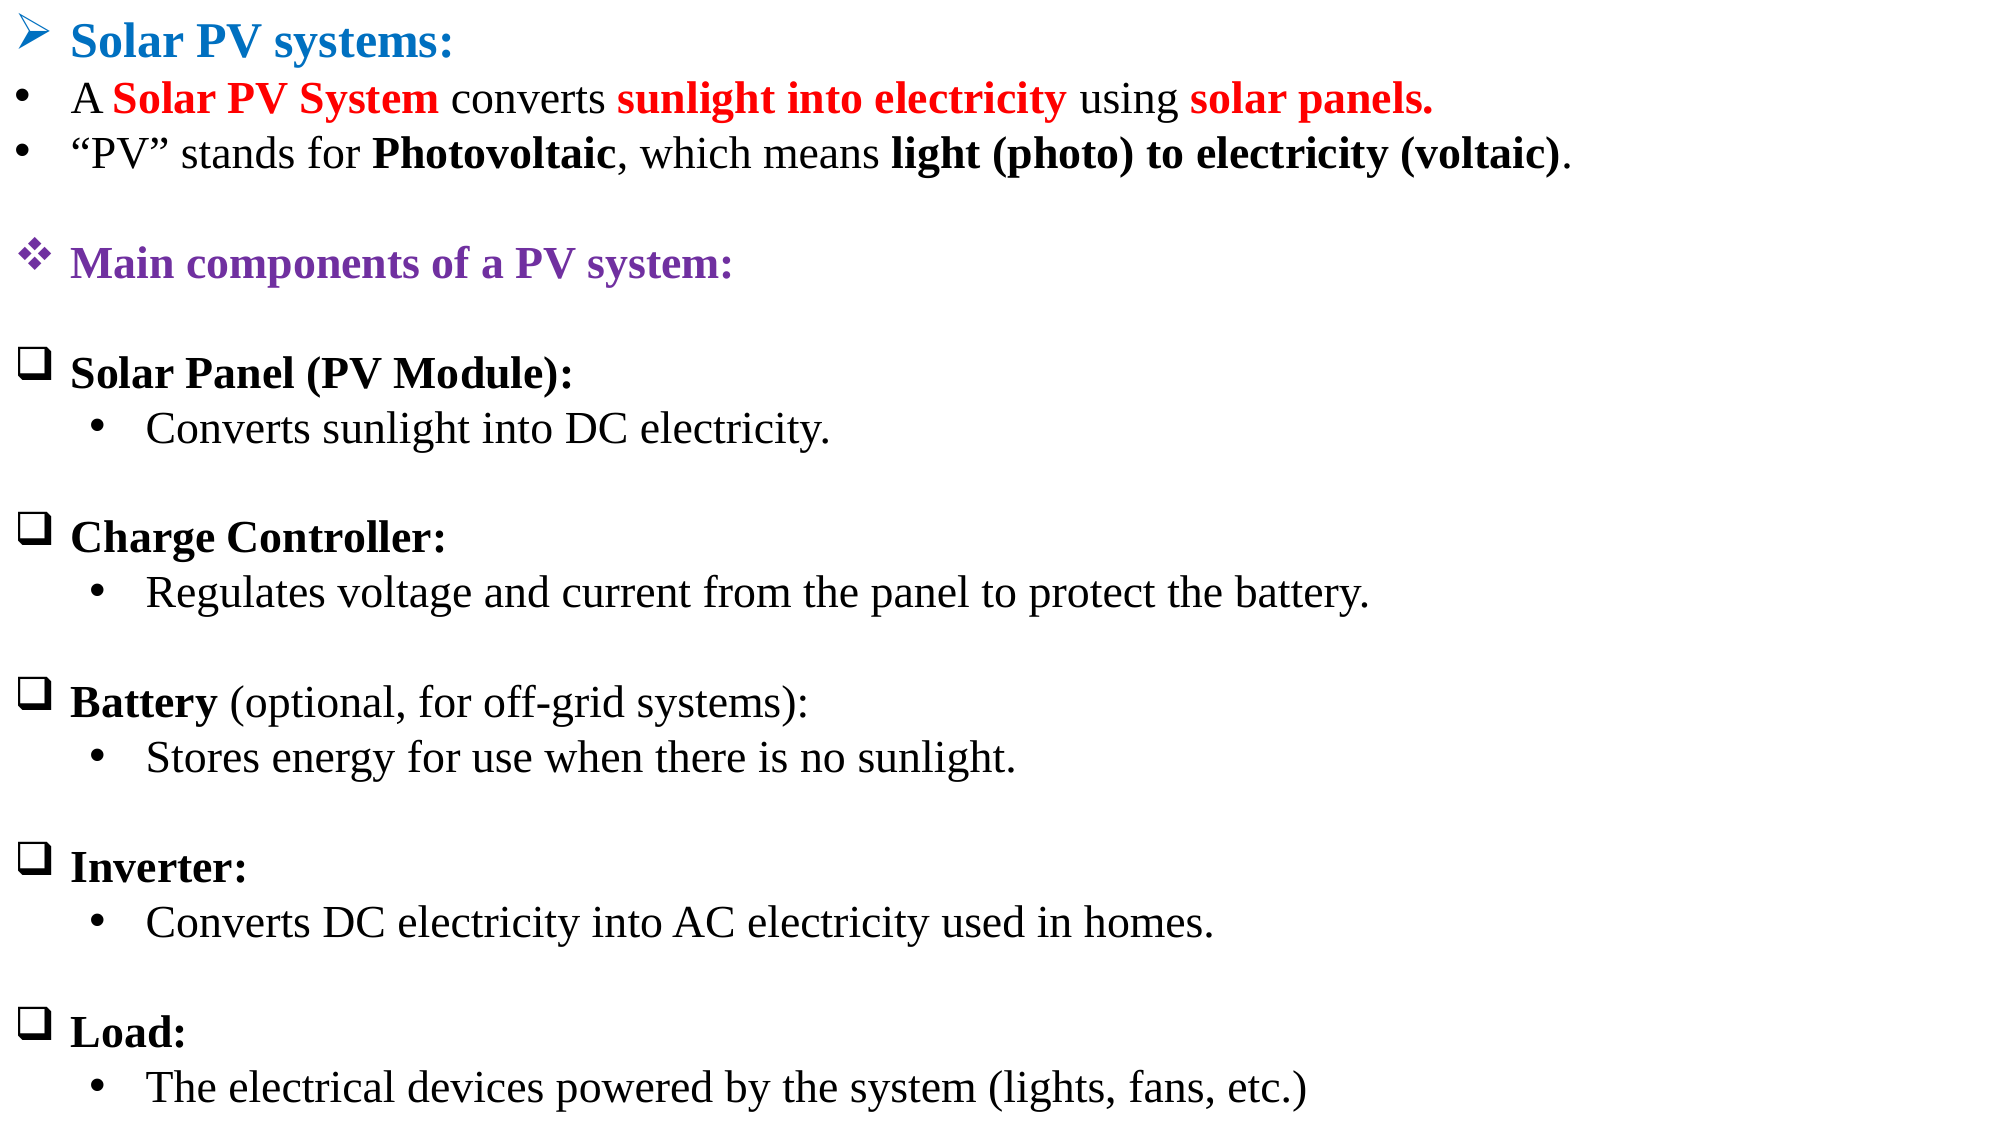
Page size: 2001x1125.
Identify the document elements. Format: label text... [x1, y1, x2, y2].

text_box Solar PV systems: A Solar PV System converts sunlight into electricity using solar panels. “PV” stands for Photovoltaic, which means light (photo) to electricity (voltaic). Main components of a PV system: Solar Panel (PV Module): Converts sunlight into DC electricity. Charge Controller: Regulates voltage and current from the panel to protect the battery. Battery (optional, for off-grid systems): Stores energy for use when there is no sunlight. Inverter: Converts DC electricity into AC electricity used in homes. Load: The electrical devices powered by the system (lights, fans, etc.) [0, 0, 2000, 1125]
